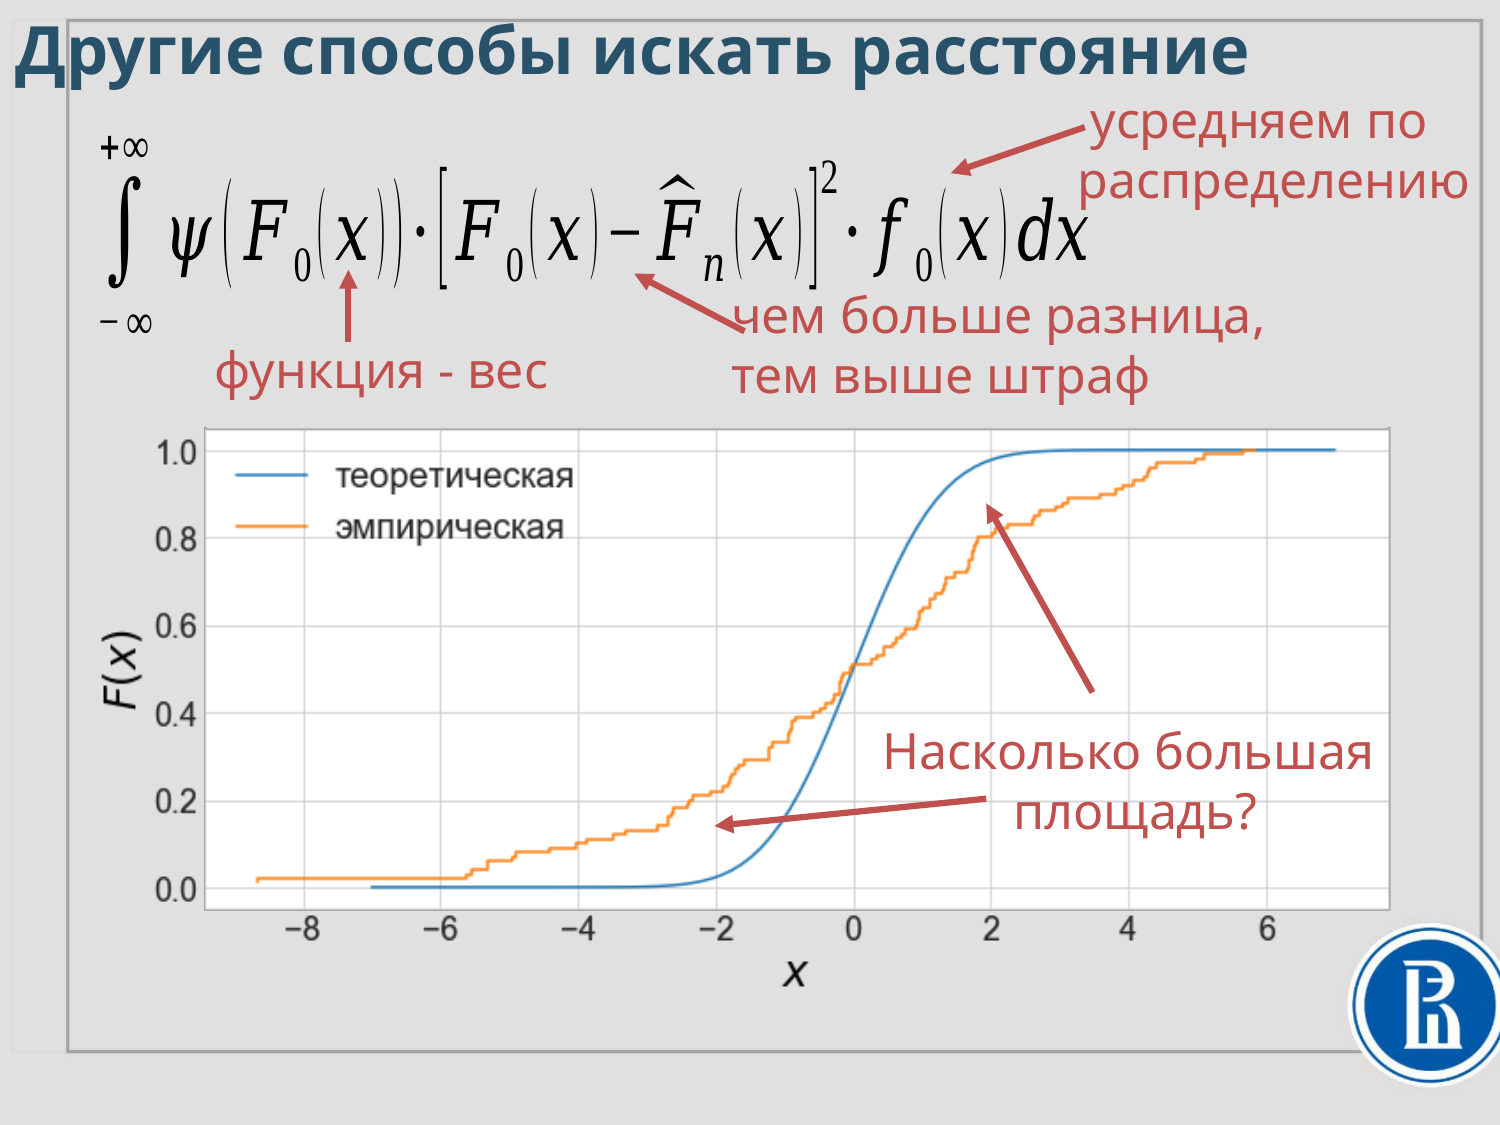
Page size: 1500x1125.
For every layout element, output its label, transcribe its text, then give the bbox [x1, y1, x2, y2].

text_box [88, 550, 1459, 1125]
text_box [985, 503, 1093, 693]
text_box функция - вес [186, 331, 564, 407]
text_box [714, 798, 987, 827]
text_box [950, 126, 1085, 174]
title Другие способы искать расстояние [0, 0, 1500, 102]
text_box чем больше разница, тем выше штраф [716, 275, 1294, 411]
text_box усредняем по распределению [1062, 80, 1486, 216]
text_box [633, 273, 745, 332]
picture [0, 102, 1500, 1125]
